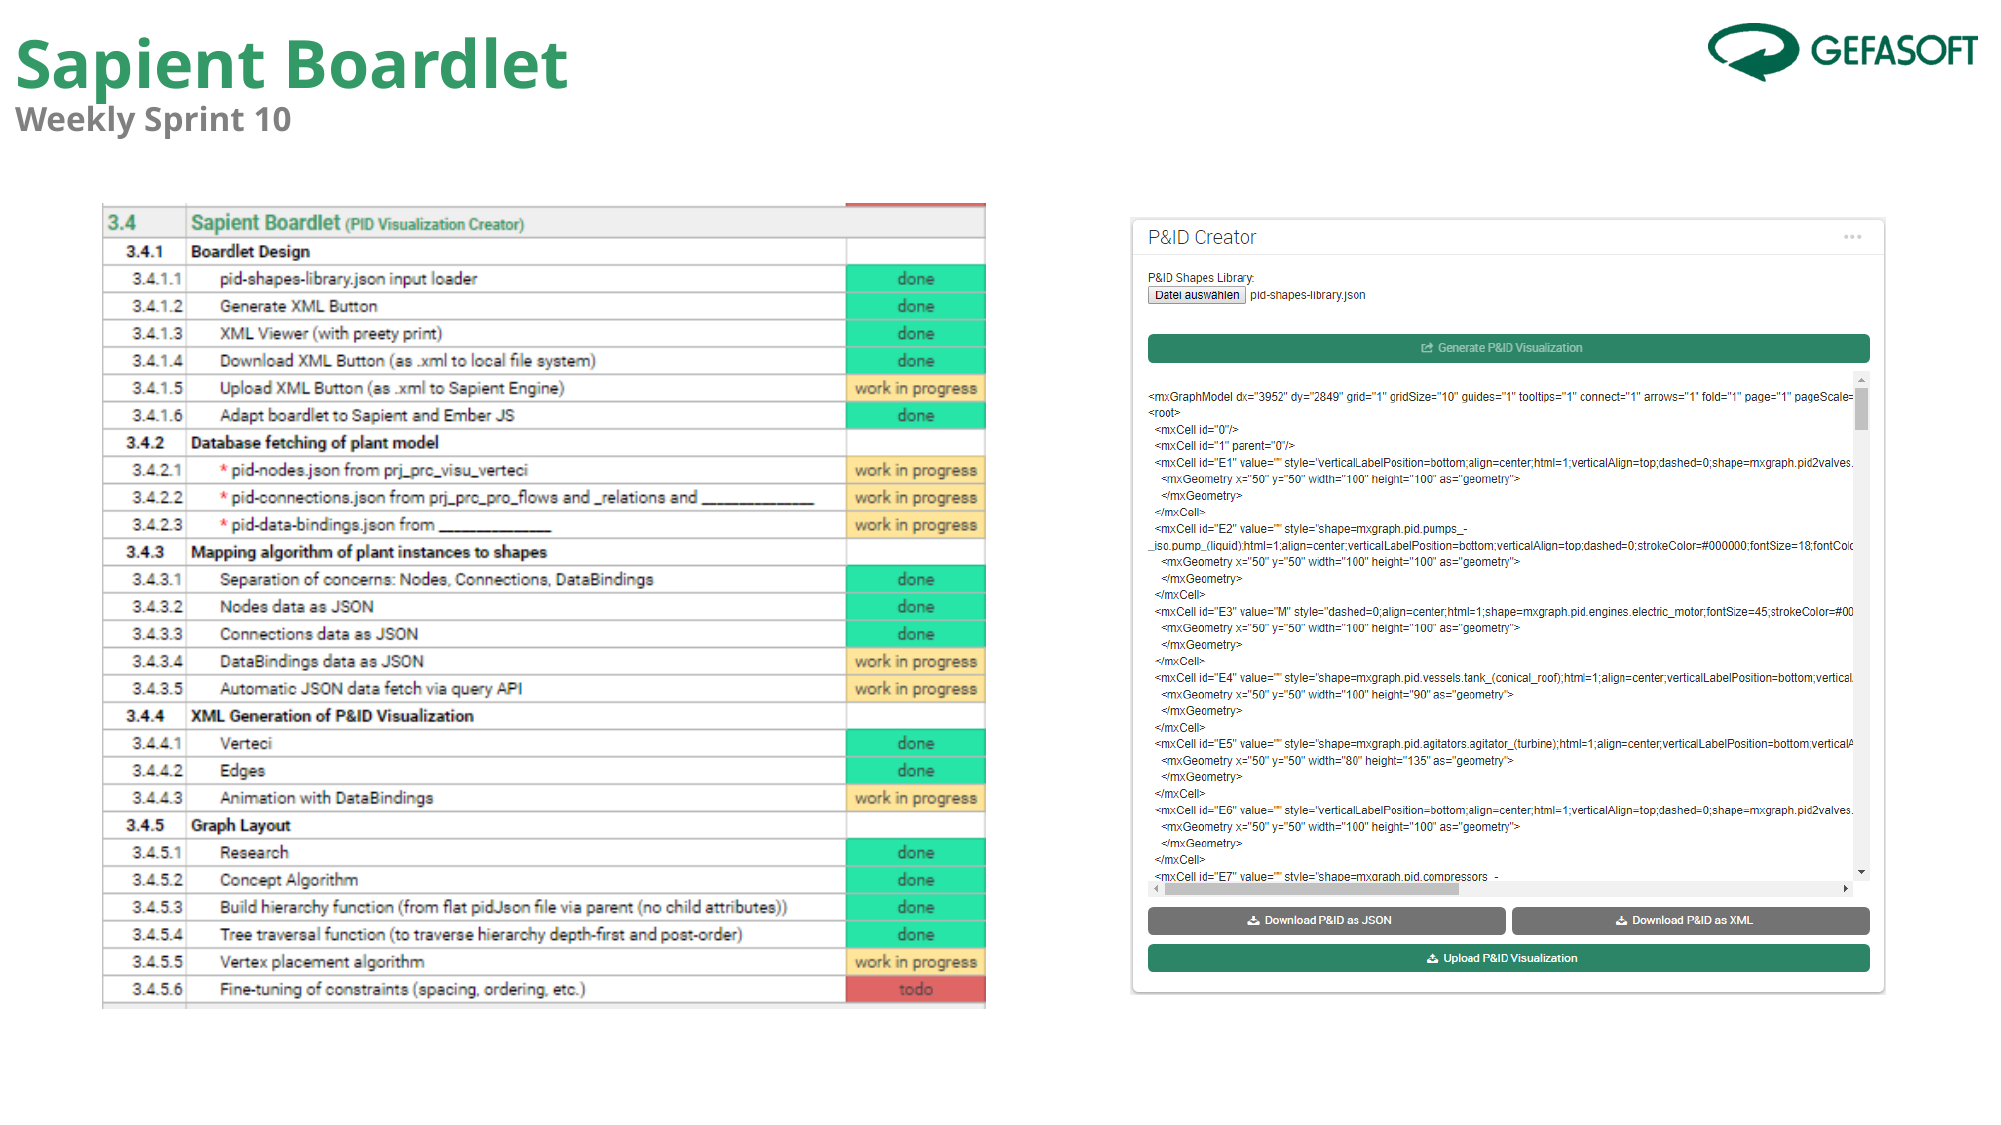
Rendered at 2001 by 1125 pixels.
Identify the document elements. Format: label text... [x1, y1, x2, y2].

title Sapient Boardlet Weekly Sprint 10 [0, 3, 2000, 166]
picture [1708, 22, 1978, 82]
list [1130, 217, 1886, 995]
picture [102, 203, 986, 1009]
